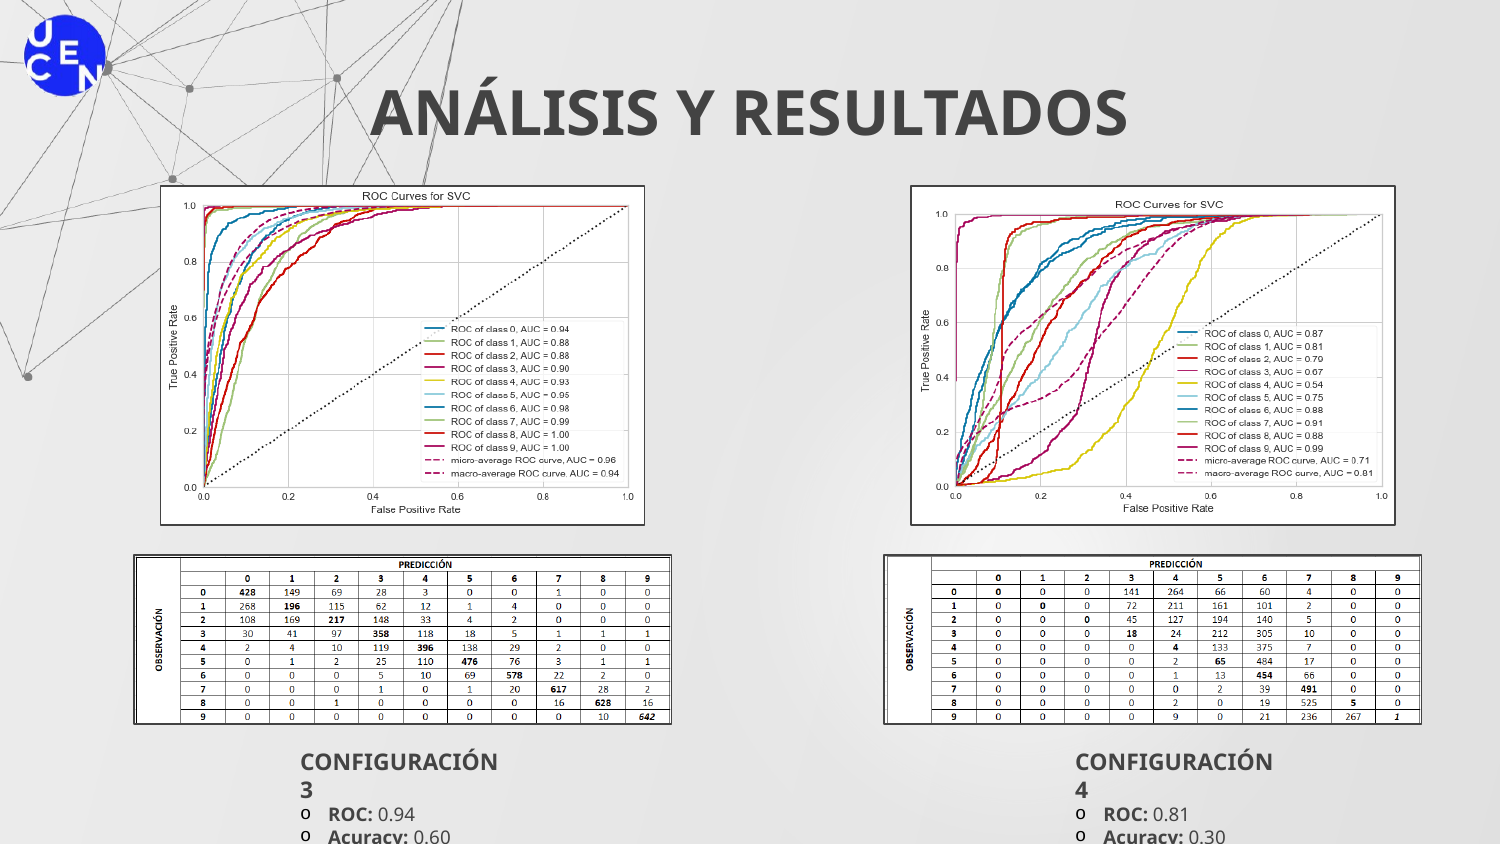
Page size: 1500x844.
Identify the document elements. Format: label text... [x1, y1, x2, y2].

text_box ANÁLISIS Y RESULTADOS [322, 57, 1178, 213]
picture [0, 0, 1500, 844]
text_box CONFIGURACIÓN 4 ROC: 0.81 Acuracy: 0.30 [1060, 740, 1295, 844]
text_box CONFIGURACIÓN 3 ROC: 0.94 Acuracy: 0.60 [285, 740, 520, 844]
